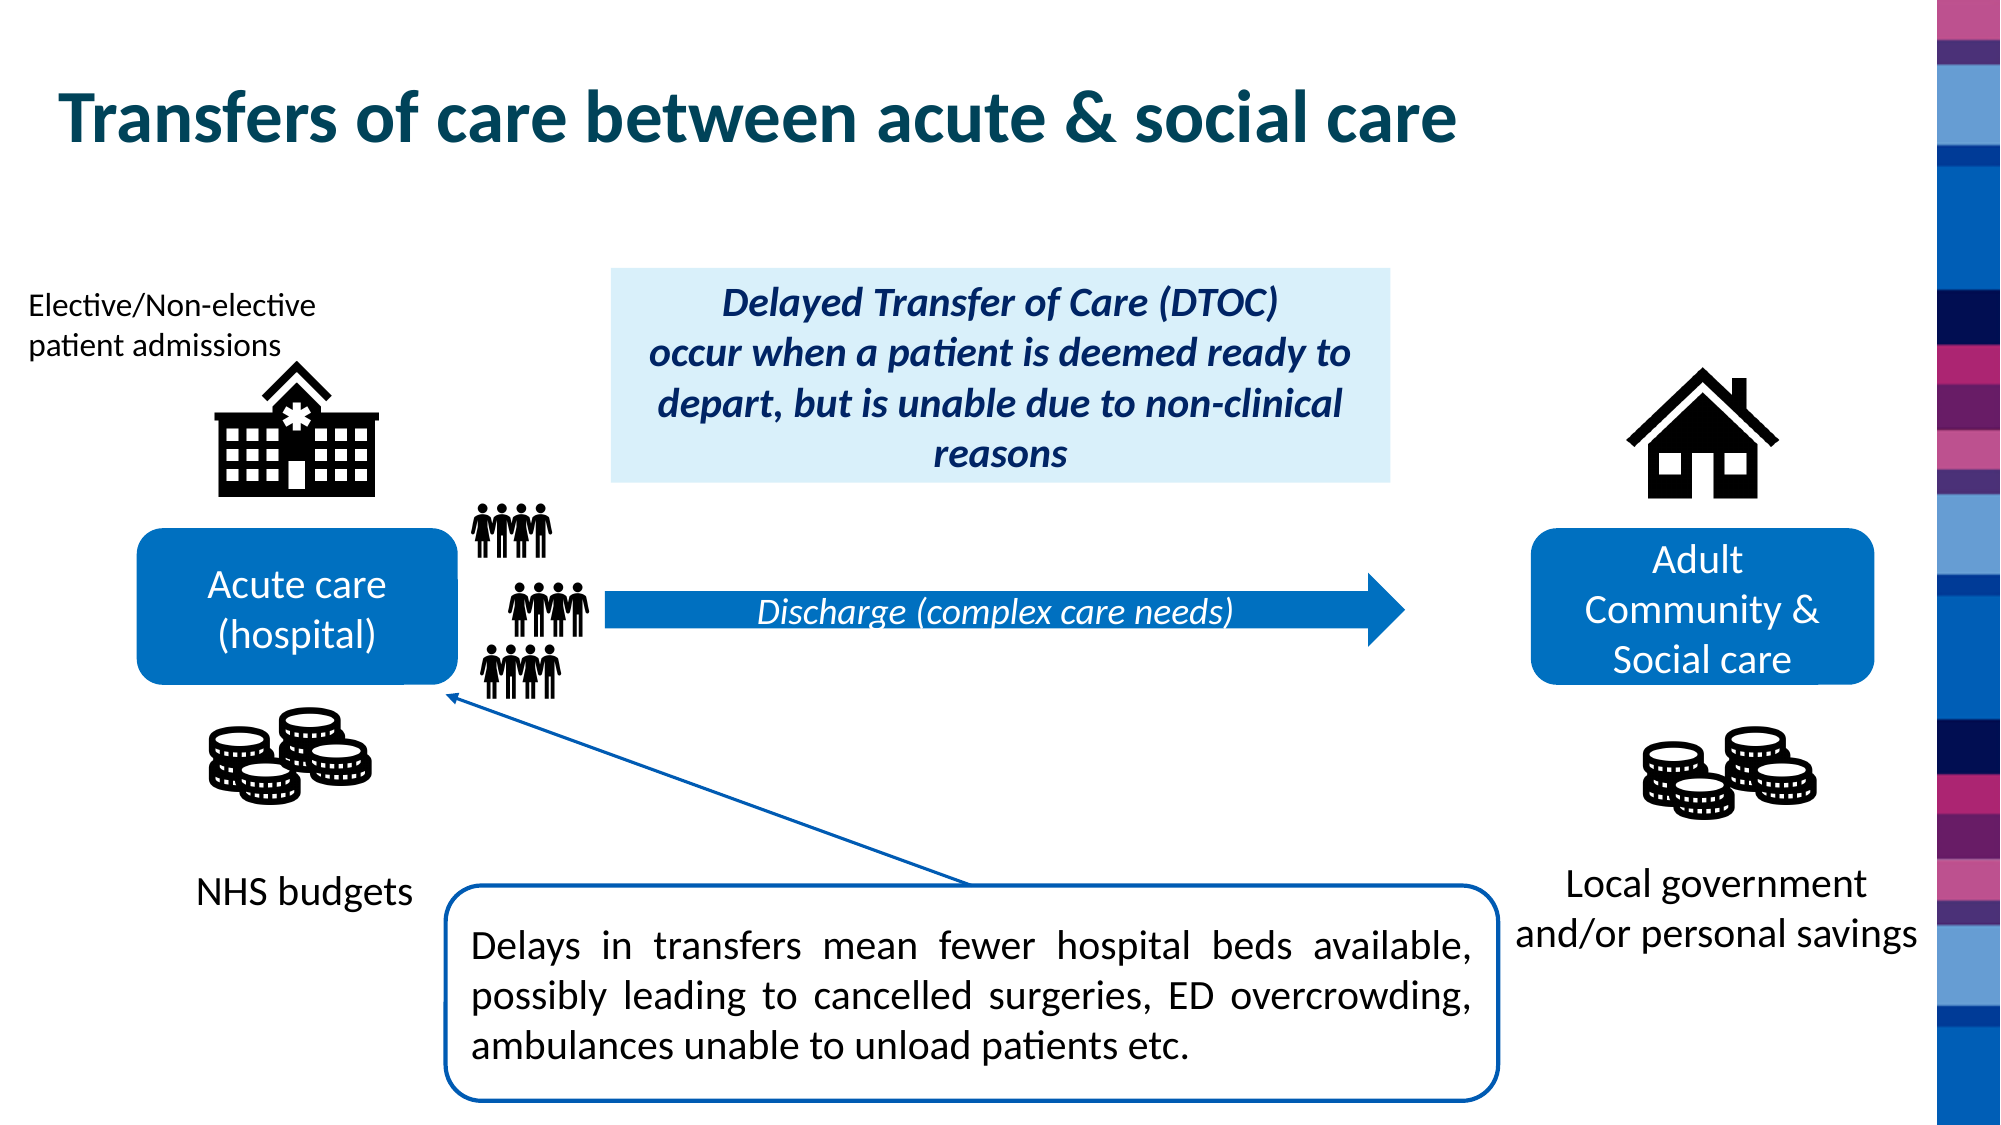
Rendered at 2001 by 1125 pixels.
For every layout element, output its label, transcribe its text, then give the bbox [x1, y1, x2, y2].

picture [200, 694, 376, 819]
text_box Adult Community & Social care [1528, 526, 1877, 687]
text_box Discharge (complex care needs) [602, 570, 1408, 649]
title Transfers of care between acute & social care [43, 34, 1769, 190]
picture [1615, 344, 1791, 520]
text_box Acute care (hospital) [134, 526, 460, 687]
text_box Local government and/or personal savings [1498, 848, 1936, 963]
text_box Delays in transfers mean fewer hospital beds available, possibly leading to cancelled surgeries, ED overcrowding, ambulances unable to unload patients etc. [443, 883, 1501, 1103]
picture [1633, 713, 1821, 834]
picture [465, 484, 595, 718]
text_box NHS budgets [136, 855, 473, 921]
text_box Delayed Transfer of Care (DTOC) occur when a patient is deemed ready to depart, but is unable due to non-clinical reasons [610, 267, 1391, 483]
picture [200, 336, 393, 529]
picture [1937, 0, 2000, 1125]
text_box Elective/Non-elective patient admissions [6, 250, 343, 397]
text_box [445, 694, 973, 886]
